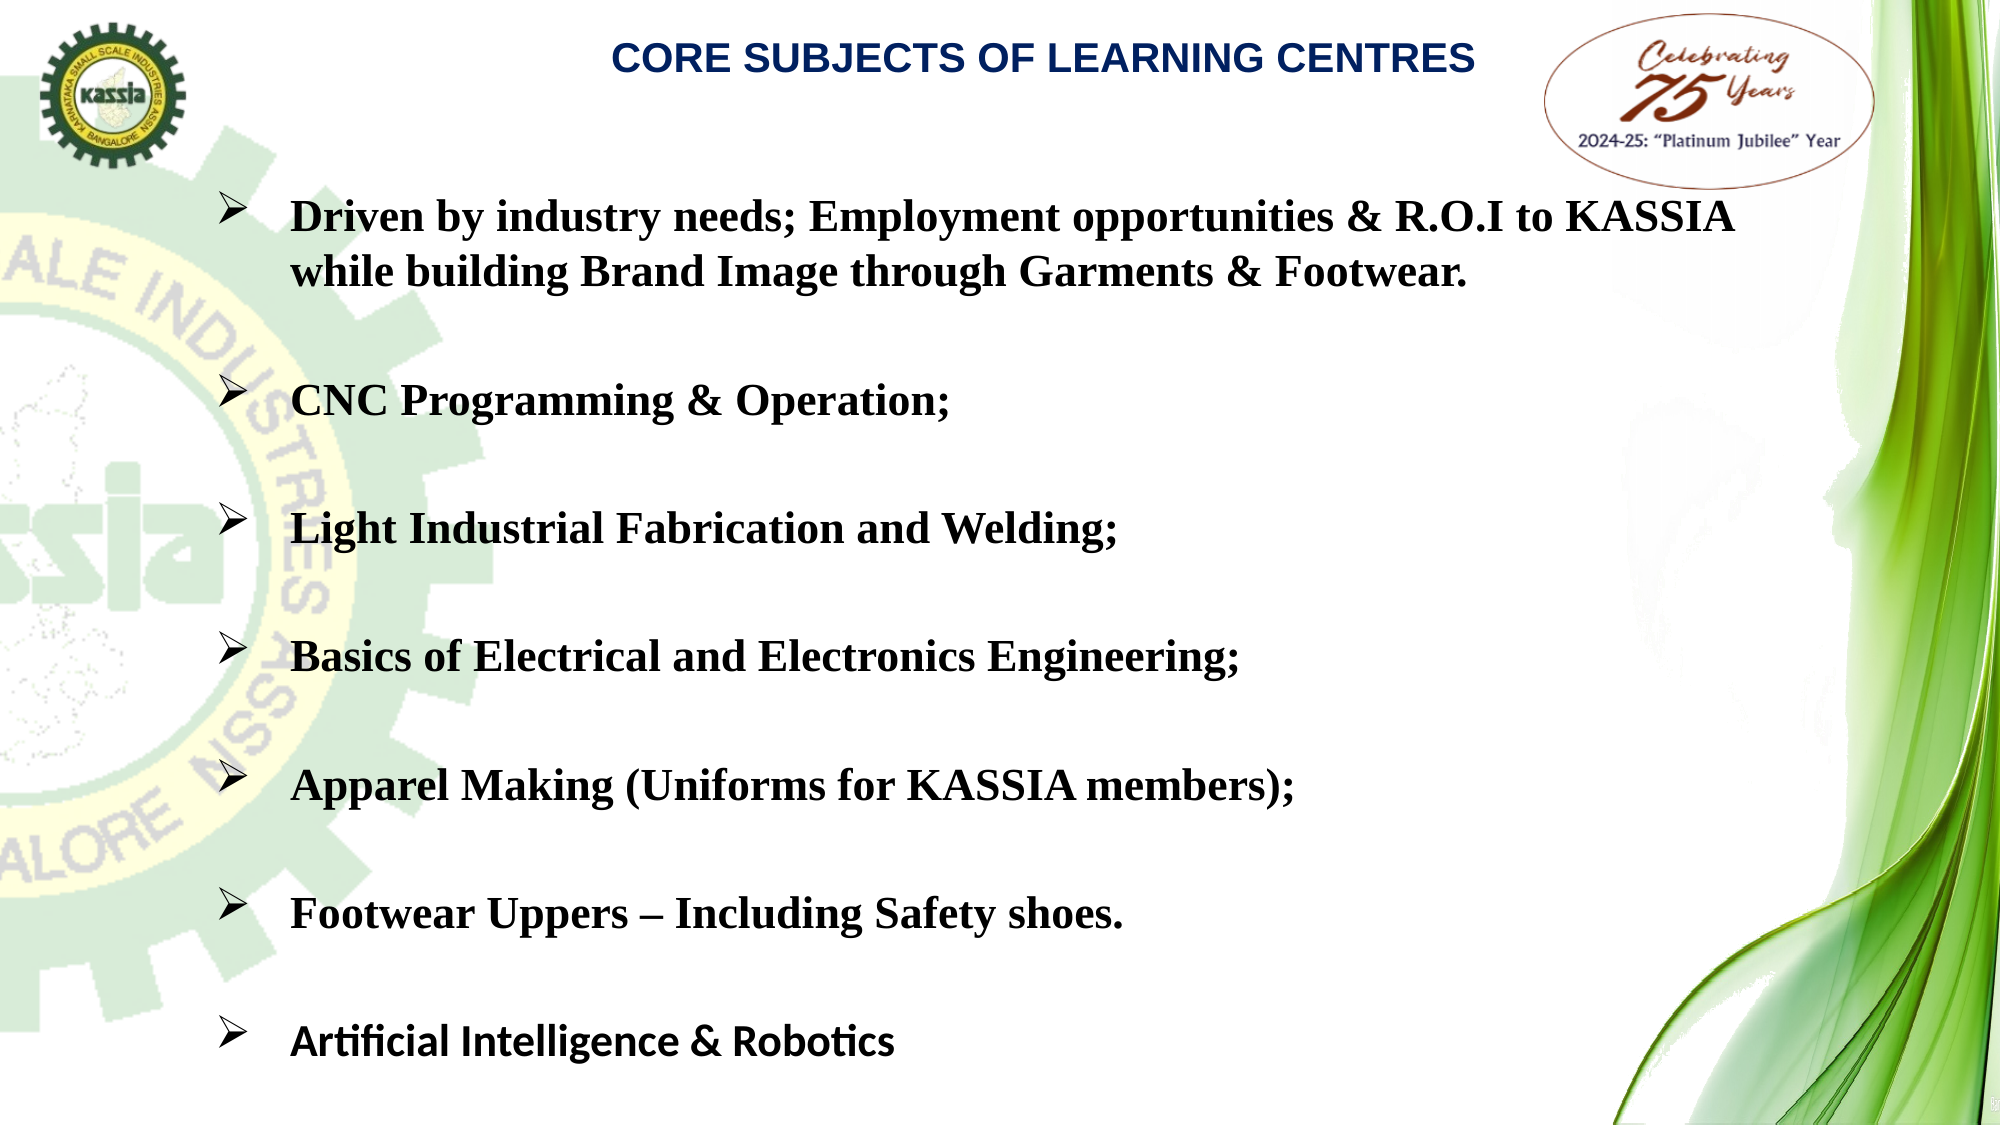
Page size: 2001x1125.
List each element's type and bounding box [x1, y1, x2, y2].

picture [1543, 13, 1875, 190]
picture [19, 13, 197, 179]
text_box [0, 0, 2000, 1125]
